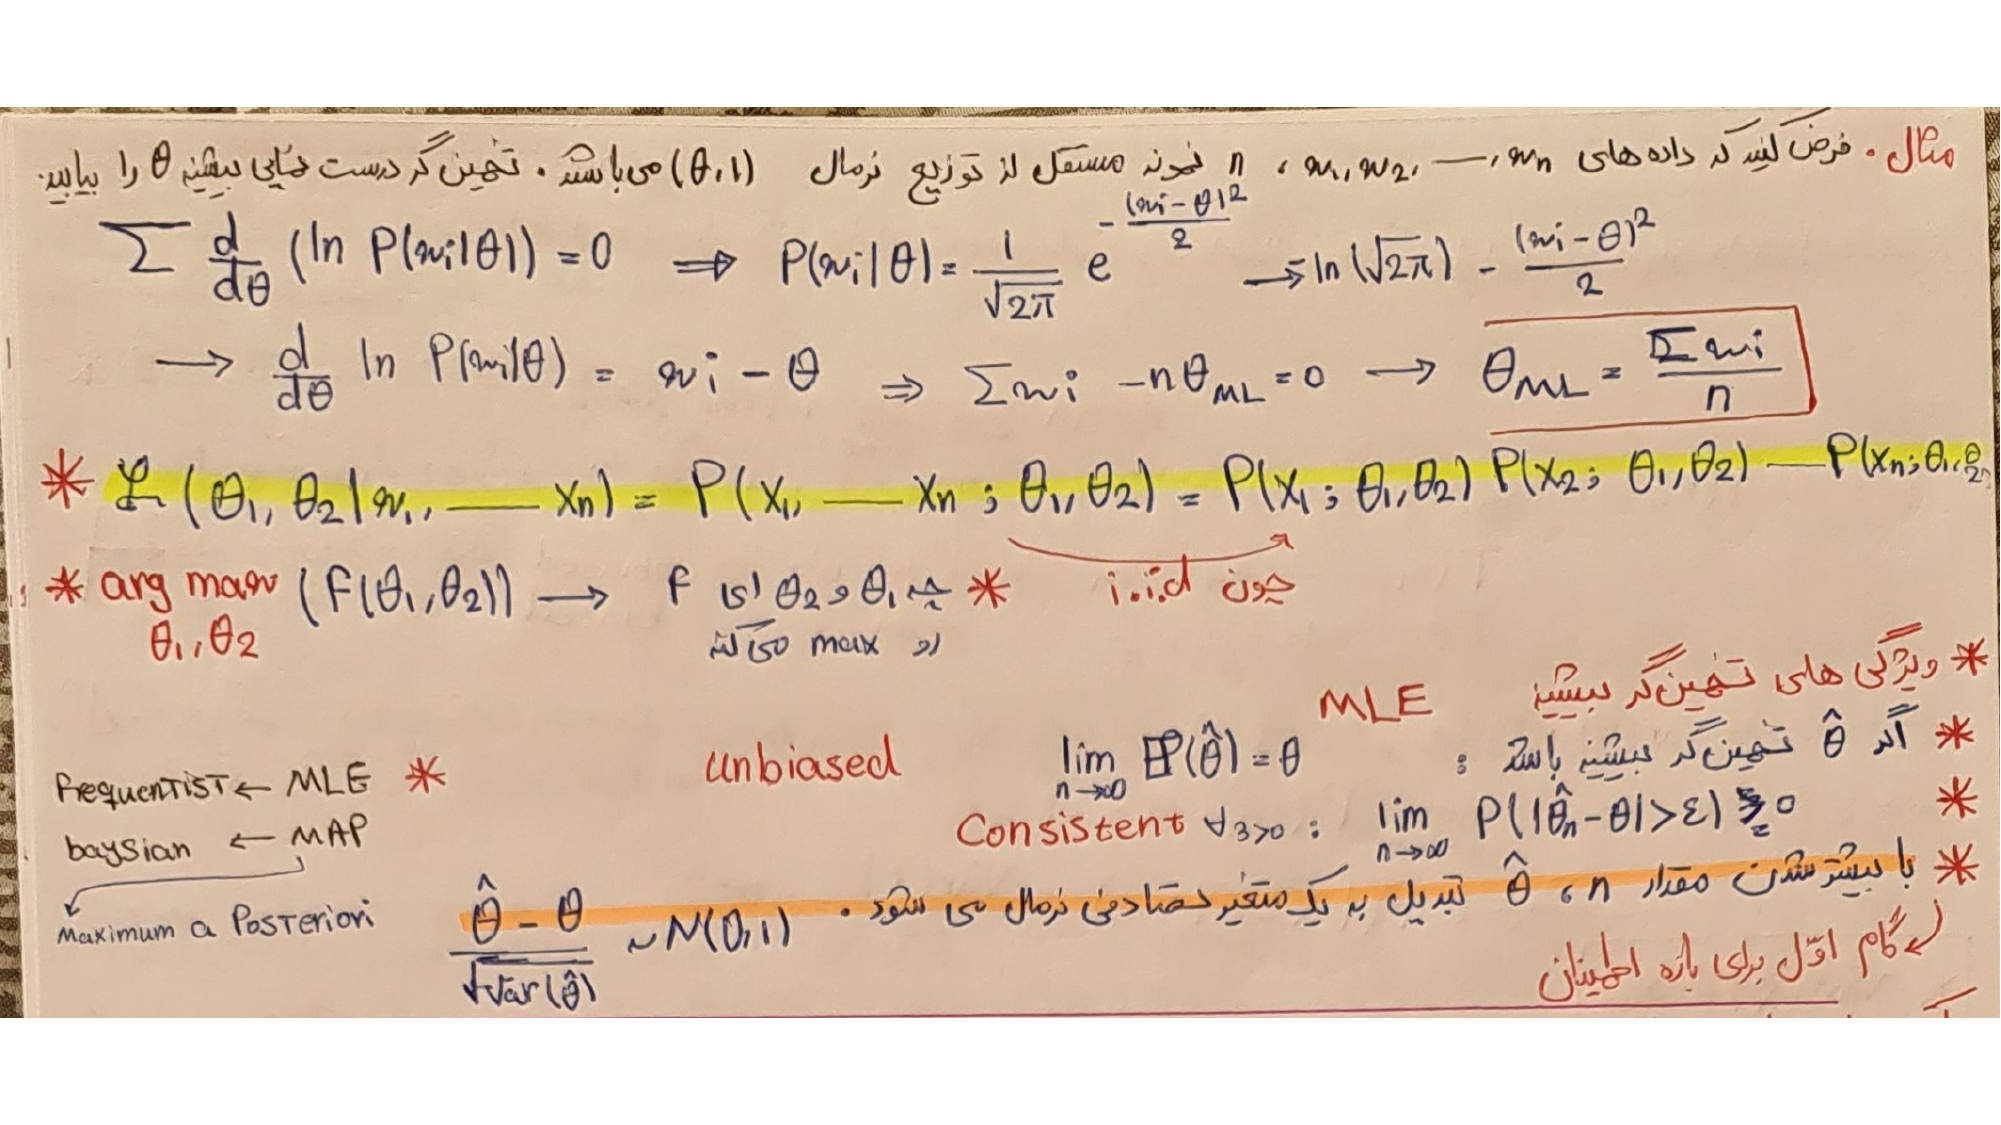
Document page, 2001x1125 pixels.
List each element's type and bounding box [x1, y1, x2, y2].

picture [0, 107, 2000, 1018]
